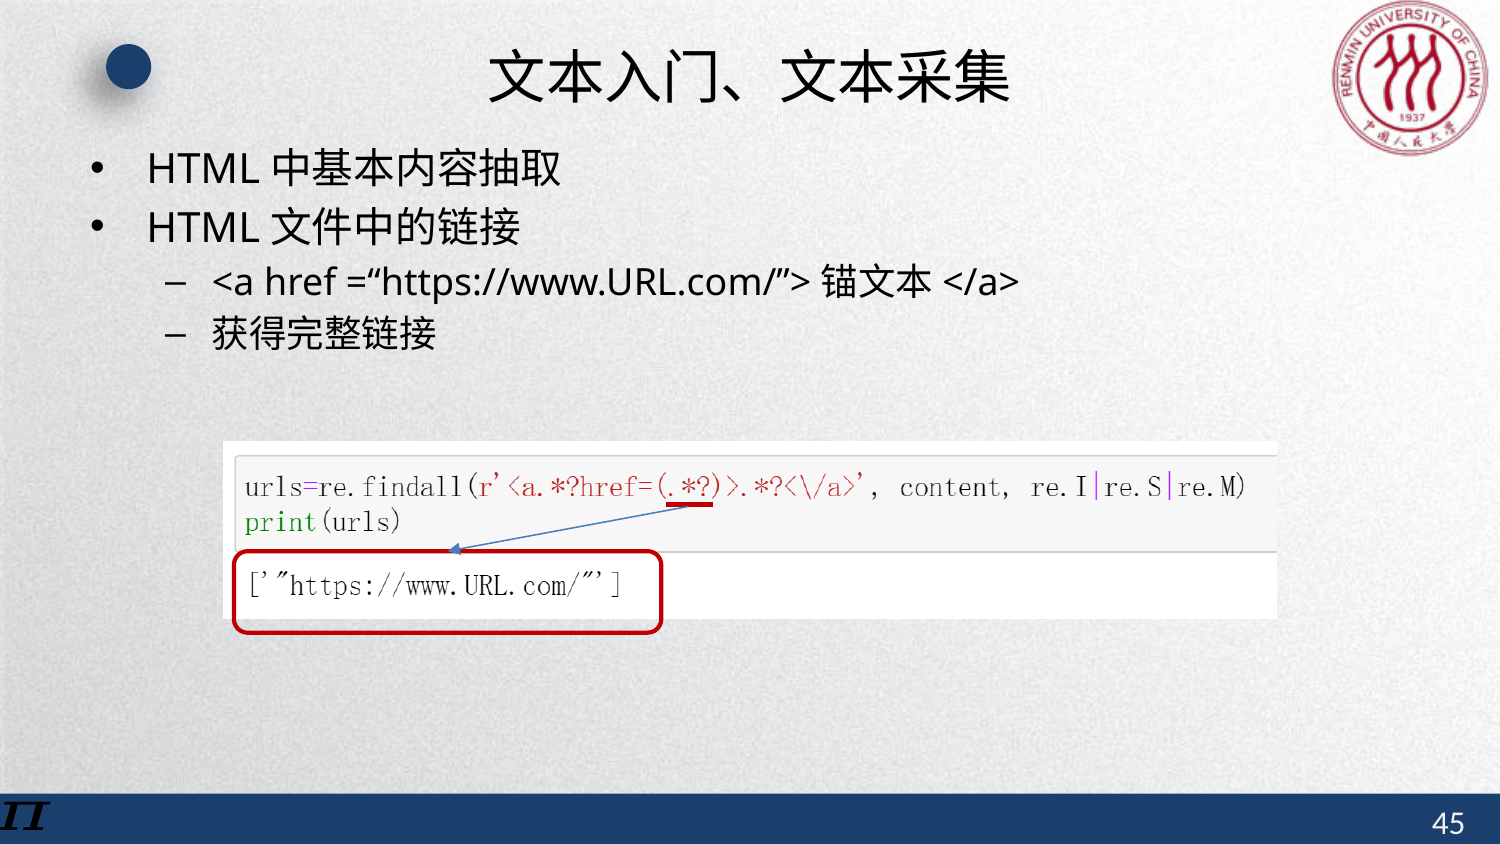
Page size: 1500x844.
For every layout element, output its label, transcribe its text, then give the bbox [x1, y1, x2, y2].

list HTML中基本内容抽取 HTML文件中的链接 <a href =“https://www.URL.com/”>锚文本</a> 获得完整链接 [75, 134, 1425, 781]
title 文本入门、文本采集 [75, 33, 1425, 116]
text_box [447, 506, 689, 552]
picture [0, 0, 1500, 793]
text_box [233, 627, 662, 635]
